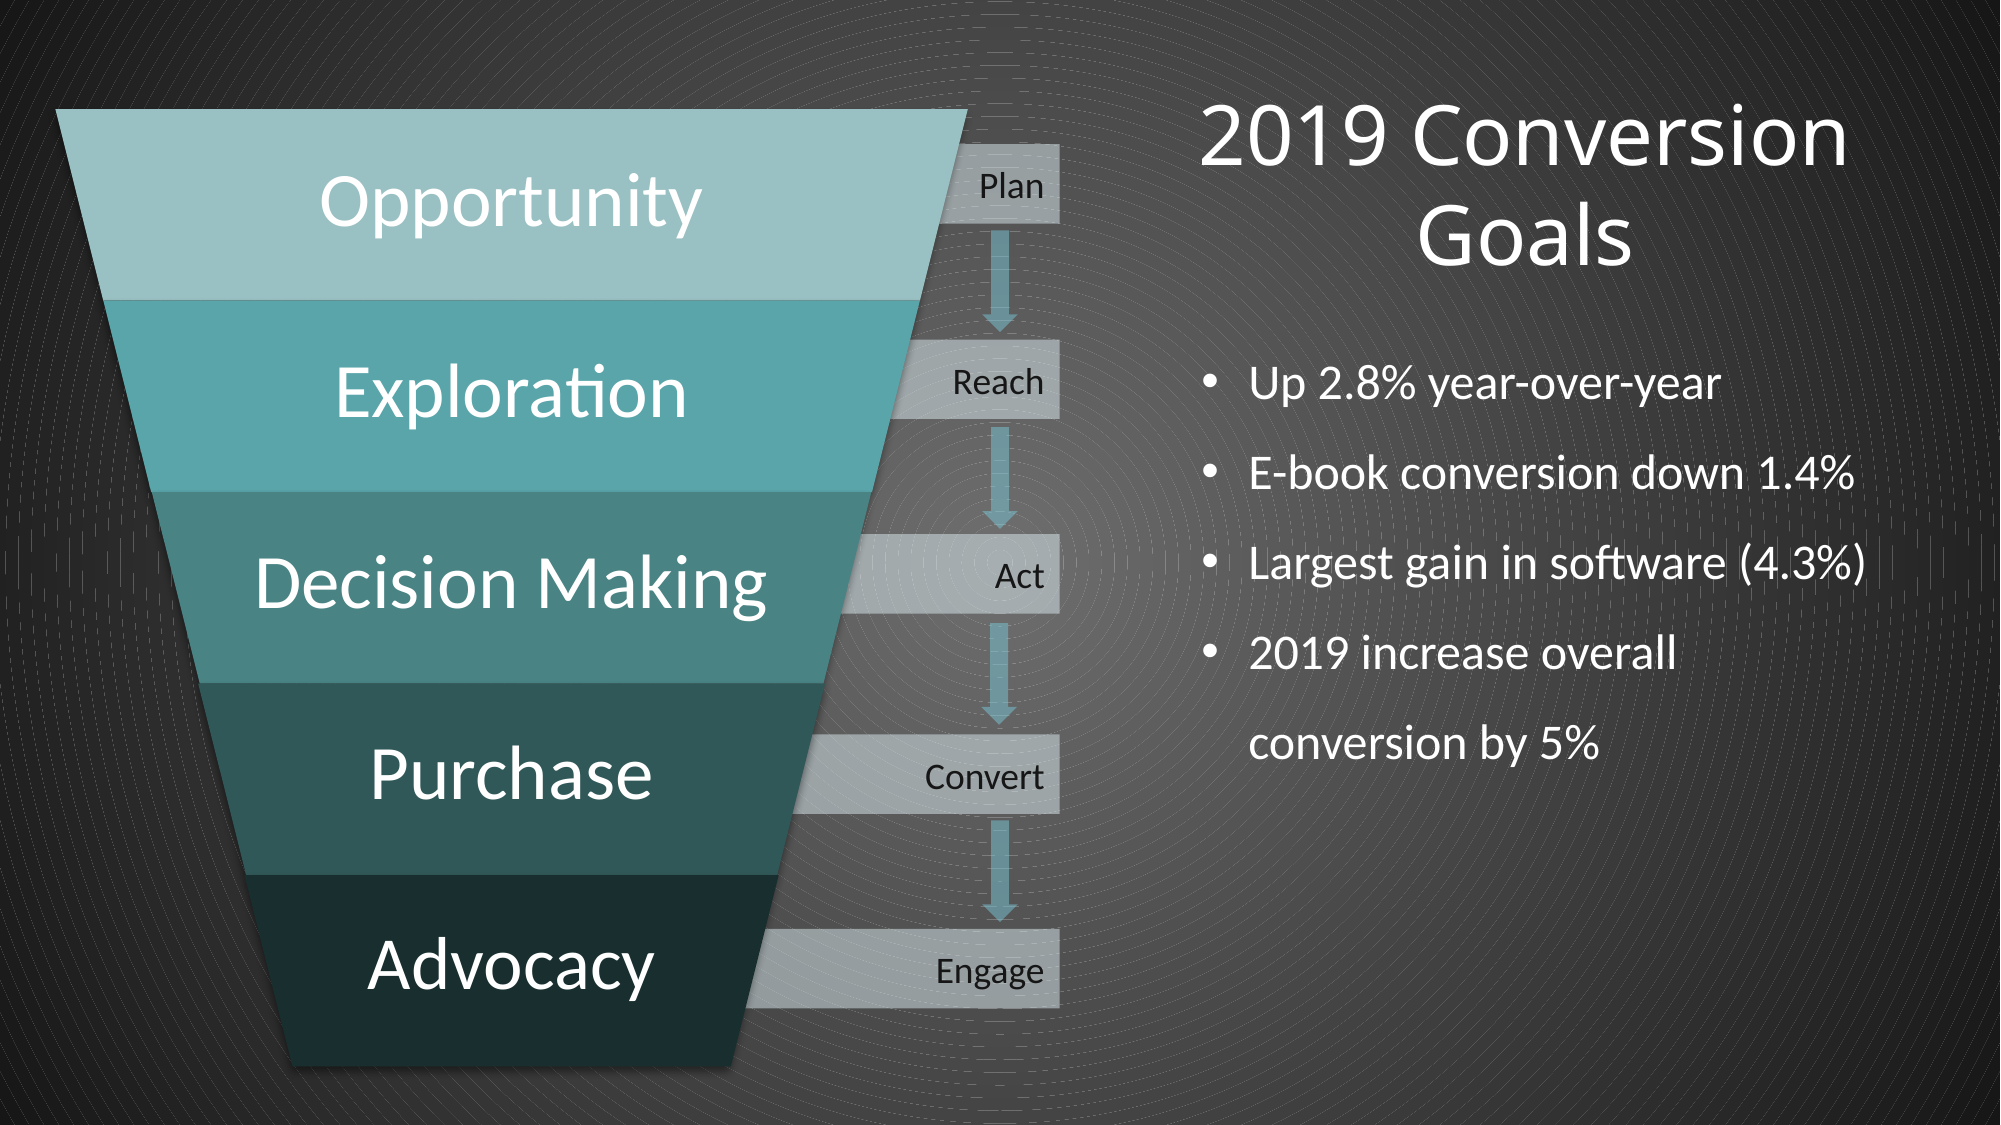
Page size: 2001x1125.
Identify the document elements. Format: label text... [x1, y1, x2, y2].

text_box Convert [1011, 733, 1061, 815]
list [12, 109, 1011, 1067]
text_box 2019 Conversion Goals [1156, 75, 1894, 290]
text_box Up 2.8% year-over-year E-book conversion down 1.4% Largest gain in software (4.3%) 2019 increase overall conversion by 5% [1186, 312, 1894, 778]
text_box [1011, 509, 1021, 520]
text_box [1011, 903, 1021, 913]
text_box Plan [1011, 143, 1061, 225]
text_box [1011, 313, 1021, 323]
text_box Act [1011, 533, 1061, 615]
text_box [1011, 705, 1020, 715]
text_box Engage [1011, 928, 1061, 1009]
text_box Reach [1011, 339, 1061, 420]
